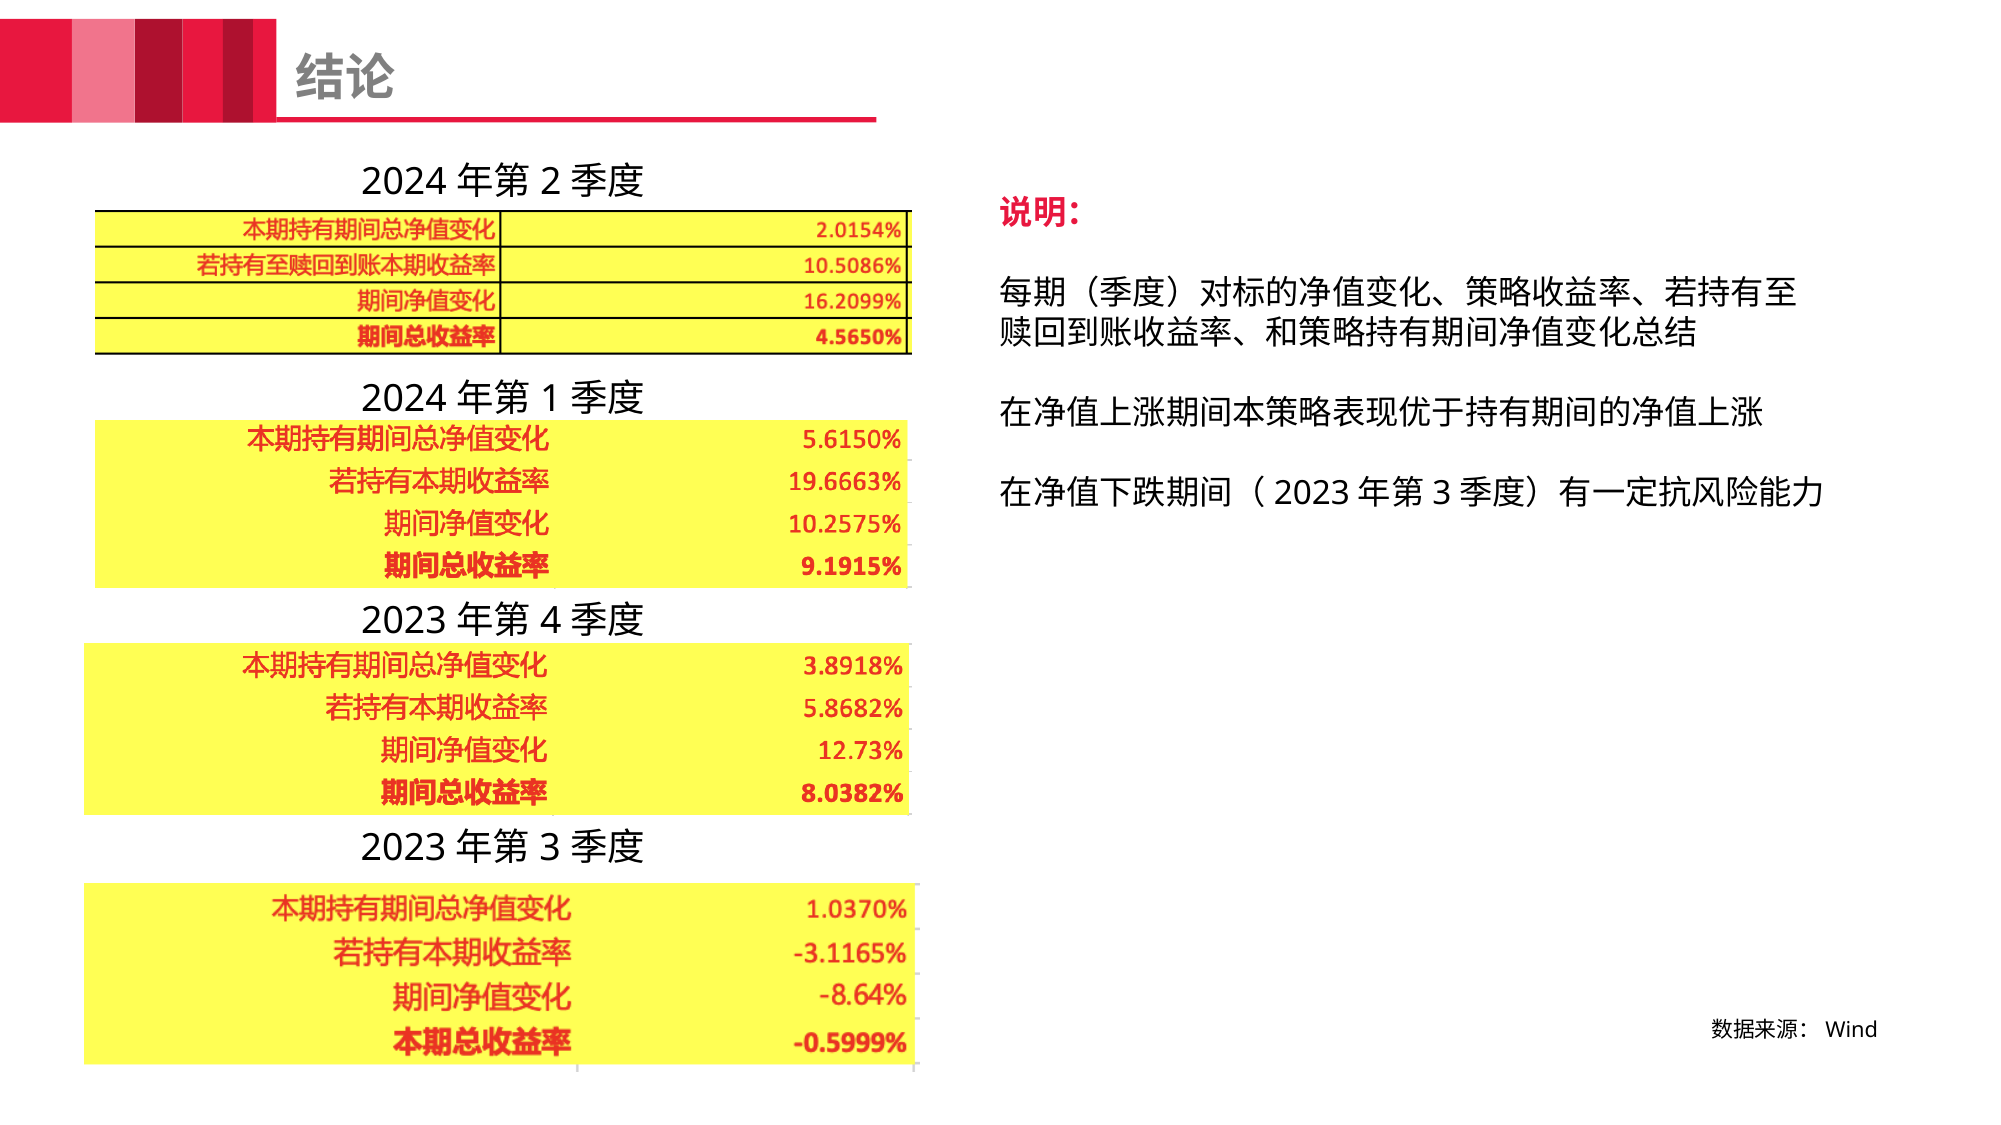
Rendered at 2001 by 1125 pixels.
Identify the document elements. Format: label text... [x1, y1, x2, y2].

picture [94, 210, 912, 361]
text_box 说明： 每期（季度）对标的净值变化、策略收益率、若持有至赎回到账收益率、和策略持有期间净值变化总结 在净值上涨期间本策略表现优于持有期间的净值上涨 在净值下跌期间（2023年第3季度）有一定抗风险能力 [999, 191, 1829, 671]
text_box 数据来源：Wind [1464, 1015, 1879, 1042]
title 结论 [295, 53, 1025, 105]
text_box 2024年第1季度 [346, 366, 661, 420]
text_box 2023年第3季度 [345, 816, 660, 876]
picture [94, 420, 912, 589]
text_box 2023年第4季度 [346, 589, 661, 643]
picture [84, 883, 920, 1072]
picture [84, 643, 912, 816]
text_box 2024年第2季度 [346, 149, 661, 210]
